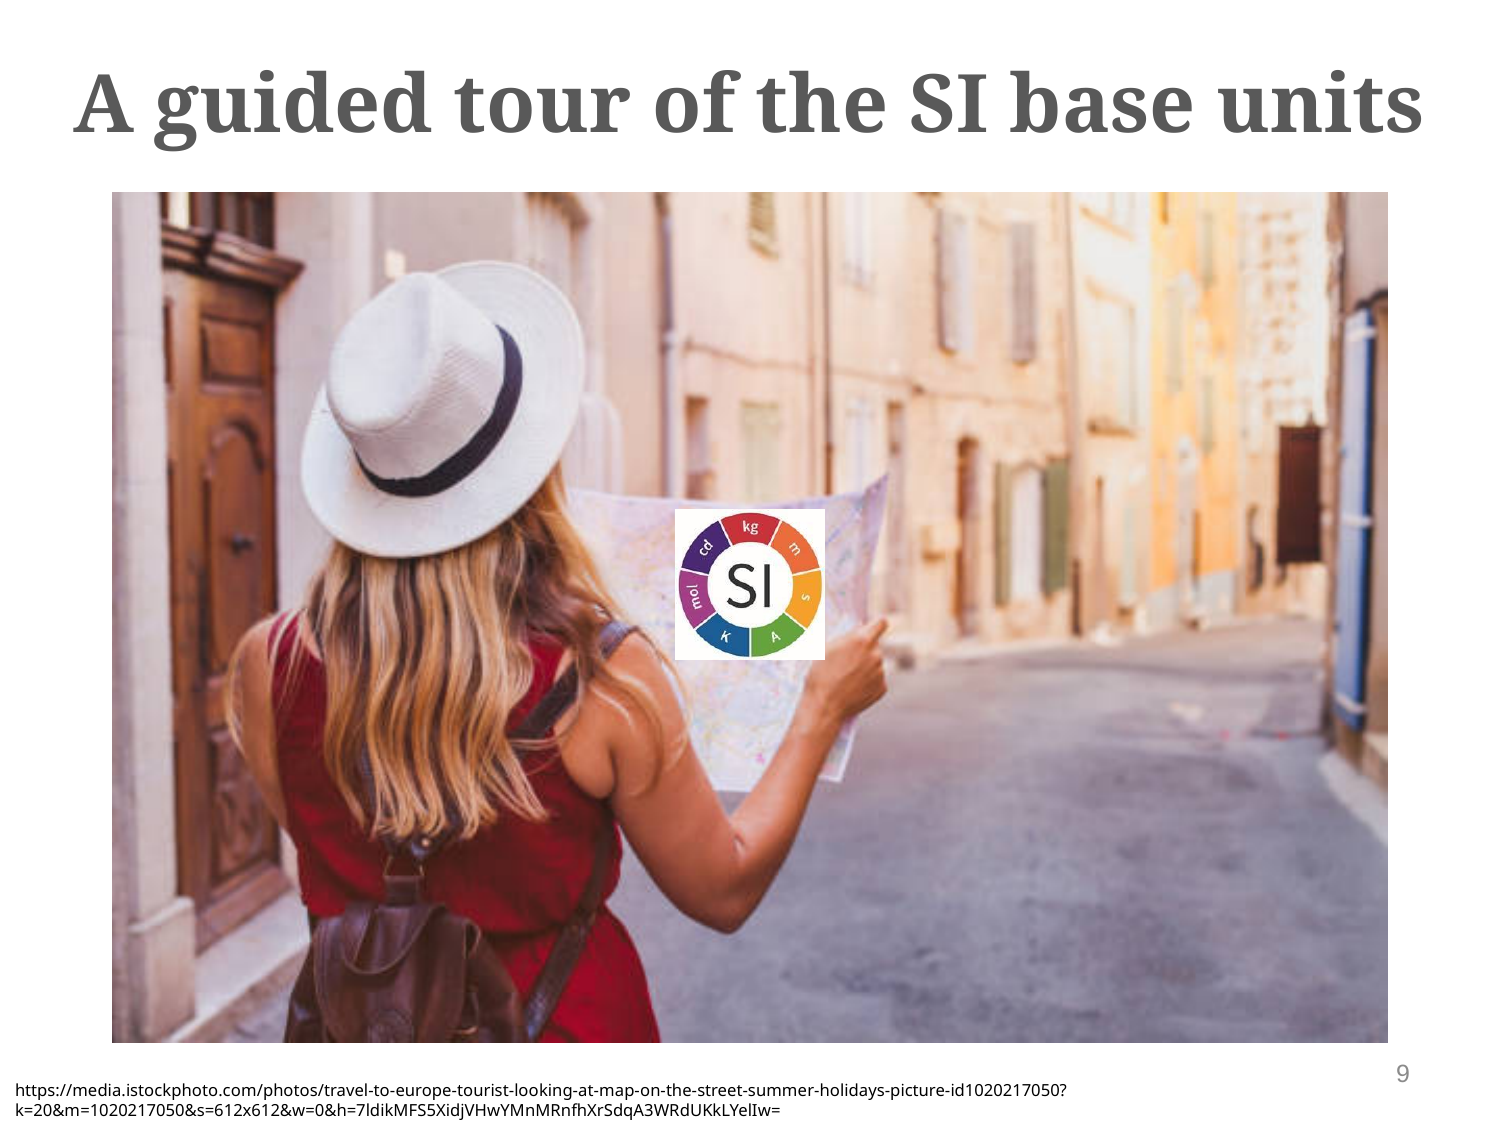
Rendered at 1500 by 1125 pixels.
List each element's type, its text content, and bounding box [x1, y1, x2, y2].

text_box A guided tour of the SI base units [0, 6, 1500, 194]
picture [112, 192, 1388, 1043]
slide_number 9 [1074, 1042, 1425, 1103]
text_box https://media.istockphoto.com/photos/travel-to-europe-tourist-looking-at-map-on-the-street-summer-holidays-picture-id1020217050?k=20&m=1020217050&s=612x612&w=0&h=7ldikMFS5XidjVHwYMnMRnfhXrSdqA3WRdUKkLYelIw= [0, 1072, 1110, 1119]
